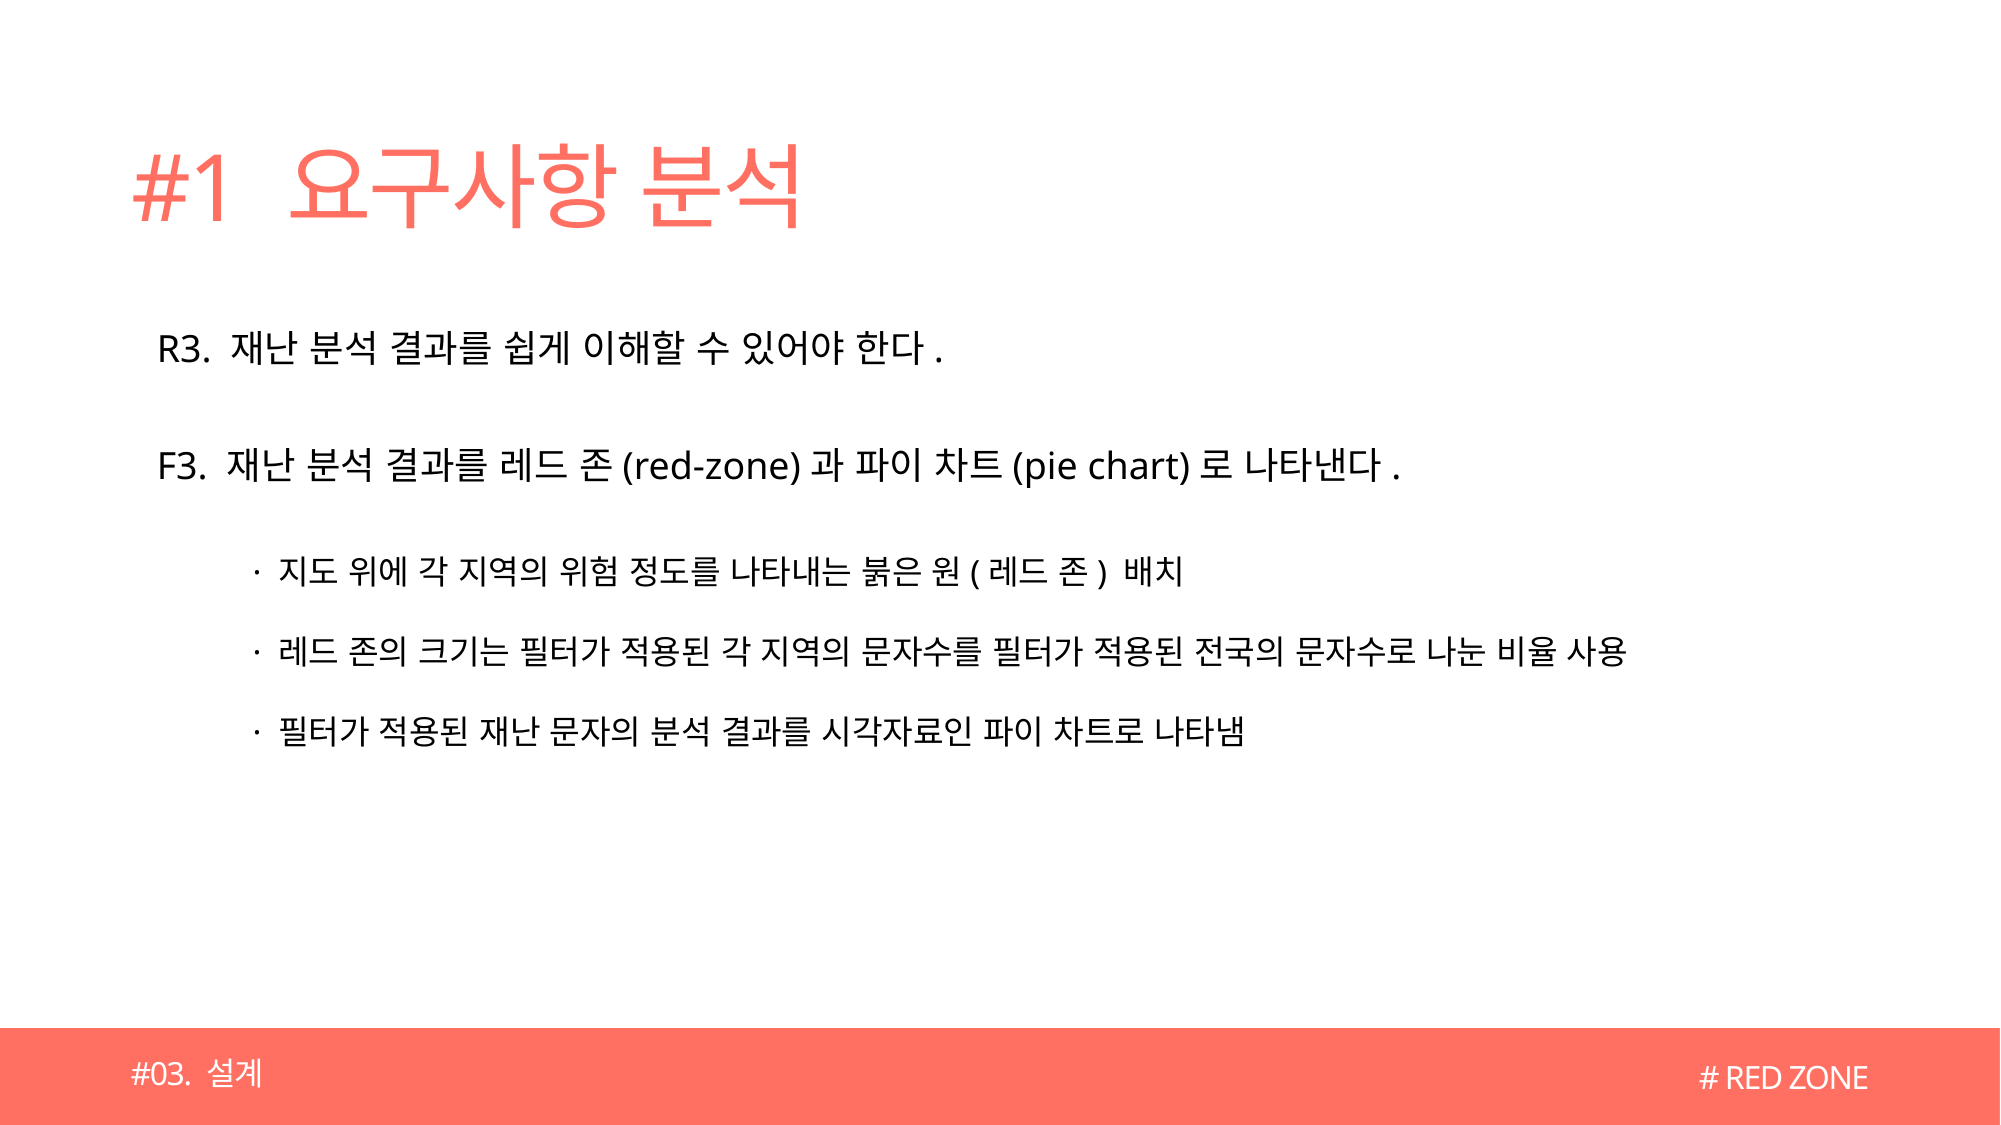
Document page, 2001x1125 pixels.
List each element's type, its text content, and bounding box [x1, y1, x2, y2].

text_box R3. 재난 분석 결과를 쉽게 이해할 수 있어야 한다. [142, 272, 1564, 390]
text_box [0, 1029, 2000, 1125]
text_box #1 요구사항 분석 [117, 120, 1000, 242]
text_box · 지도 위에 각 지역의 위험 정도를 나타내는 붉은 원(레드 존) 배치 · 레드 존의 크기는 필터가 적용된 각 지역의 문자수를 필터가 적용된 전국의 문자수로 나눈 비율 사용 · 필터가 적용된 재난 문자의 분석 결과를 시각자료인 파이 차트로 나타냄 [237, 504, 1647, 759]
text_box F3. 재난 분석 결과를 레드 존(red-zone)과 파이 차트(pie chart)로 나타낸다. [142, 389, 1510, 495]
